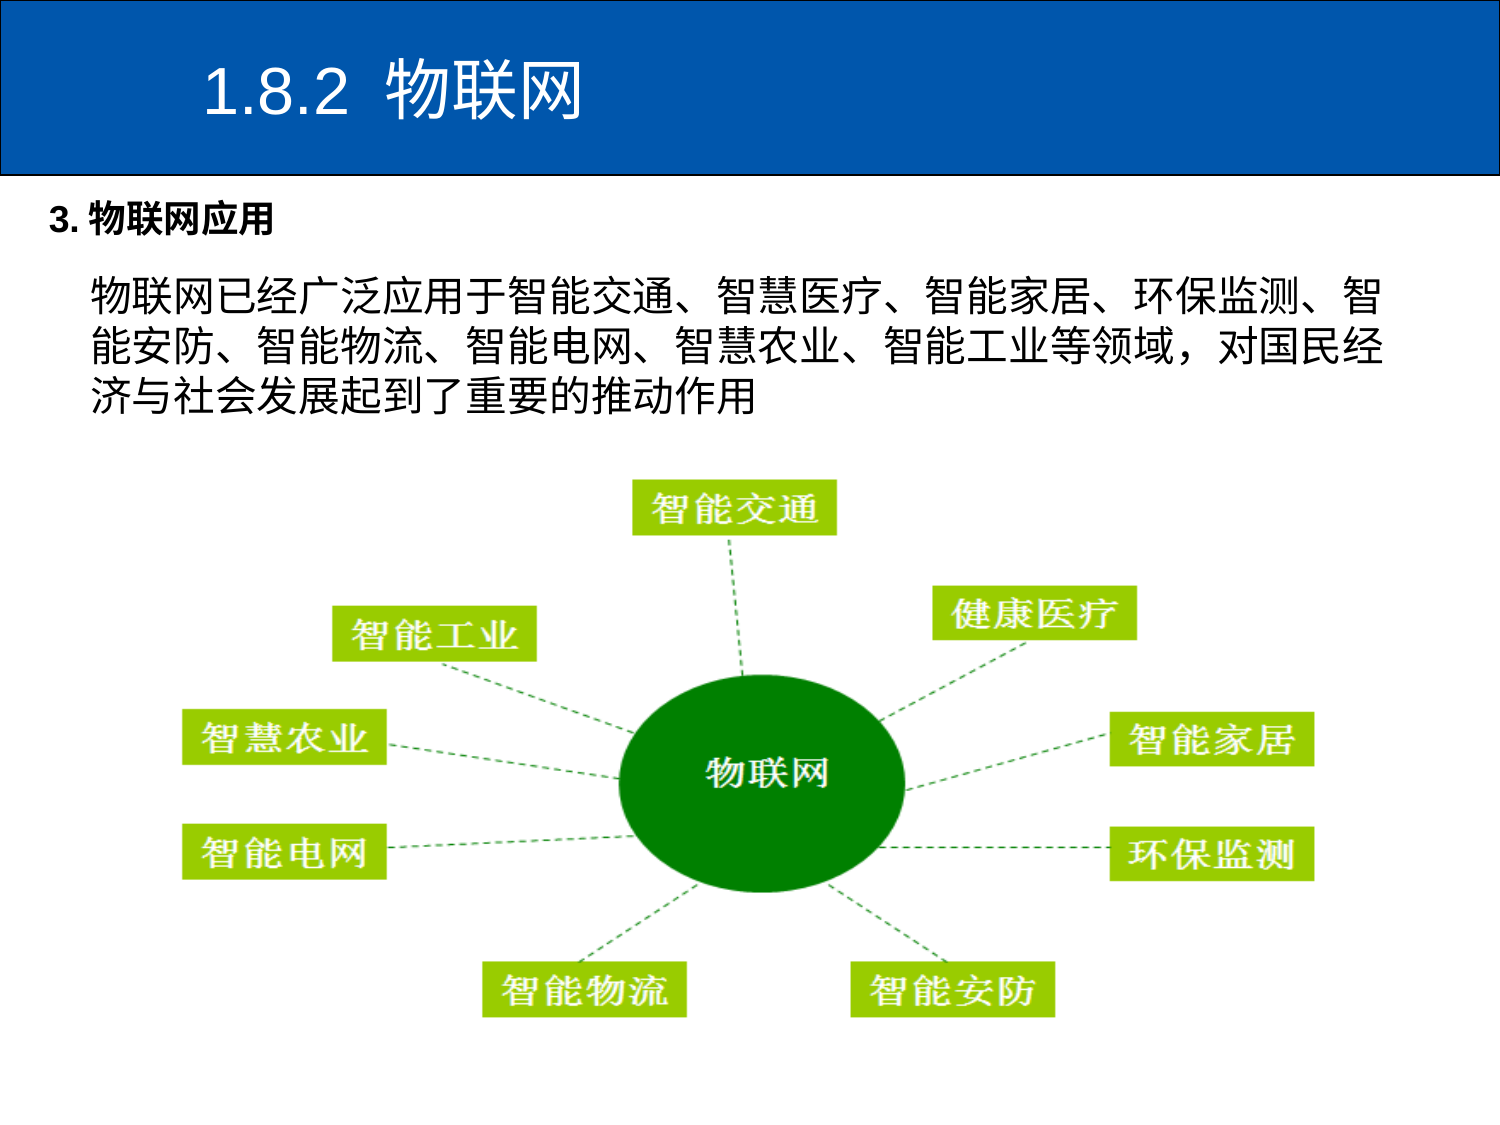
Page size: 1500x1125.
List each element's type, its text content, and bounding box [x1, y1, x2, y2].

text_box 3.物联网应用 [33, 187, 292, 248]
list 物联网已经广泛应用于智能交通、智慧医疗、智能家居、环保监测、智能安防、智能物流、智能电网、智慧农业、智能工业等领域，对国民经济与社会发展起到了重要的推动作用 [75, 262, 1425, 1005]
picture [174, 474, 1326, 1020]
title 1.8.2 物联网 [187, 12, 1500, 163]
